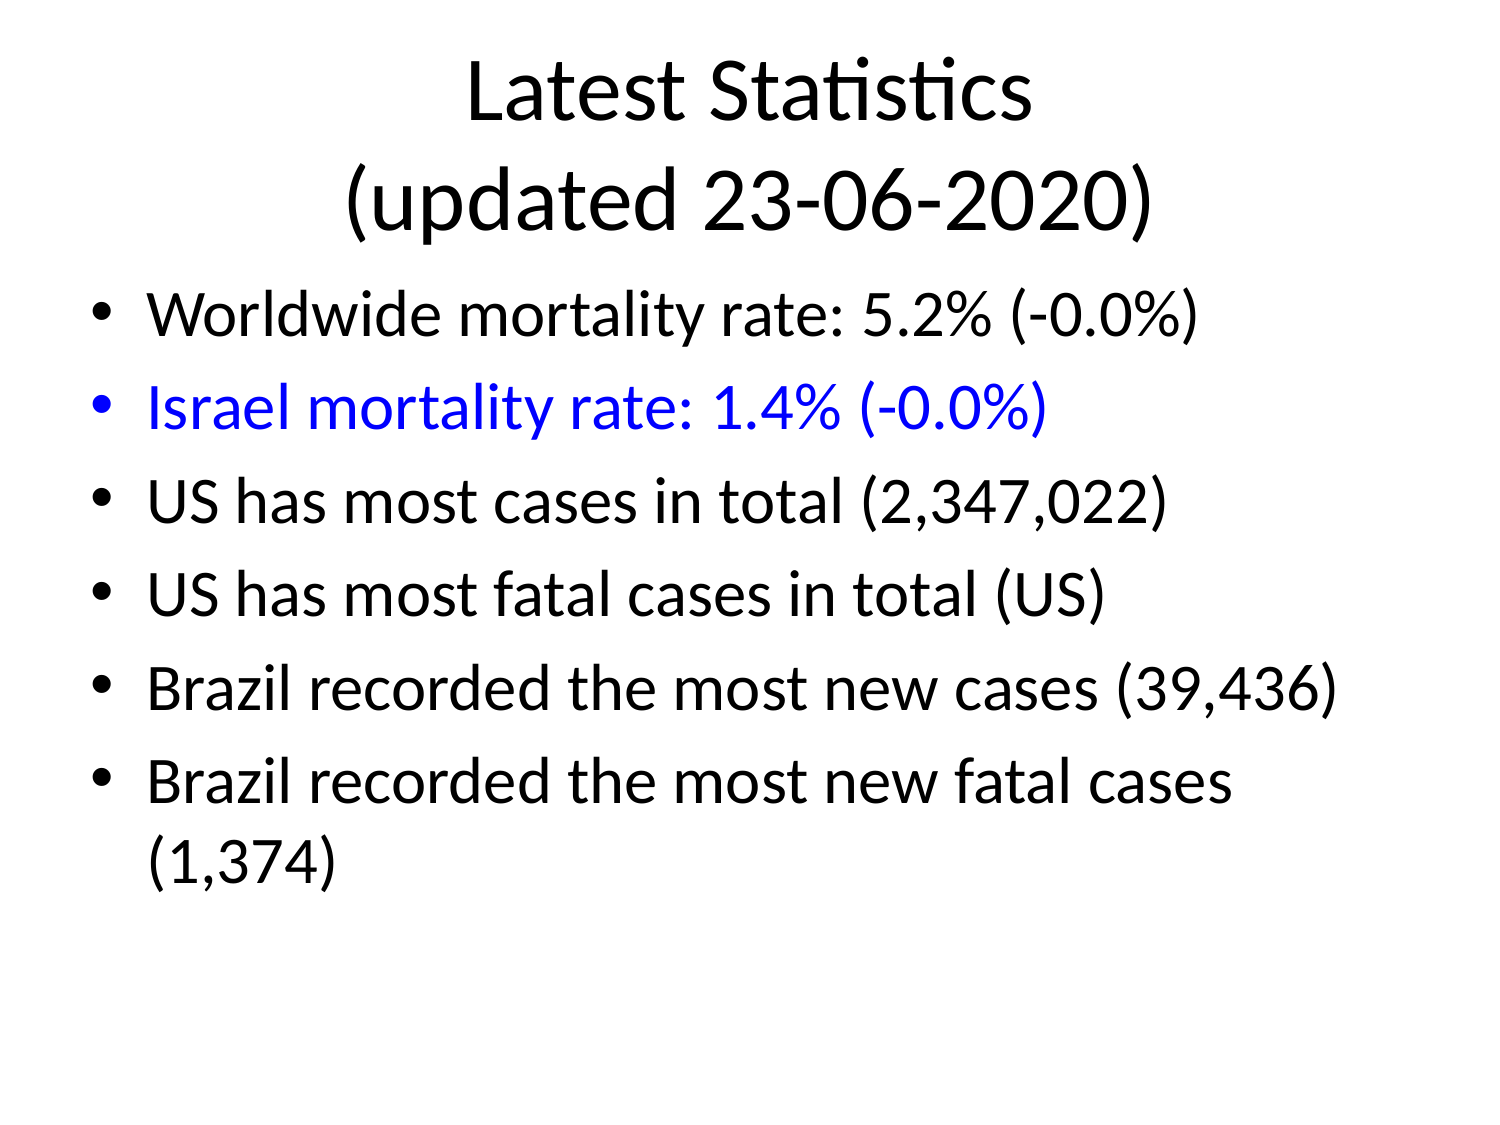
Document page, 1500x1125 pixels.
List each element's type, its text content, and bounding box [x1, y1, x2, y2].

title Latest Statistics (updated 23-06-2020) [75, 45, 1425, 233]
list Worldwide mortality rate: 5.2% (-0.0%) Israel mortality rate: 1.4% (-0.0%) US has most cases in total (2,347,022) US has most fatal cases in total (US) Brazil recorded the most new cases (39,436) Brazil recorded the most new fatal cases (1,374) [75, 262, 1425, 1005]
